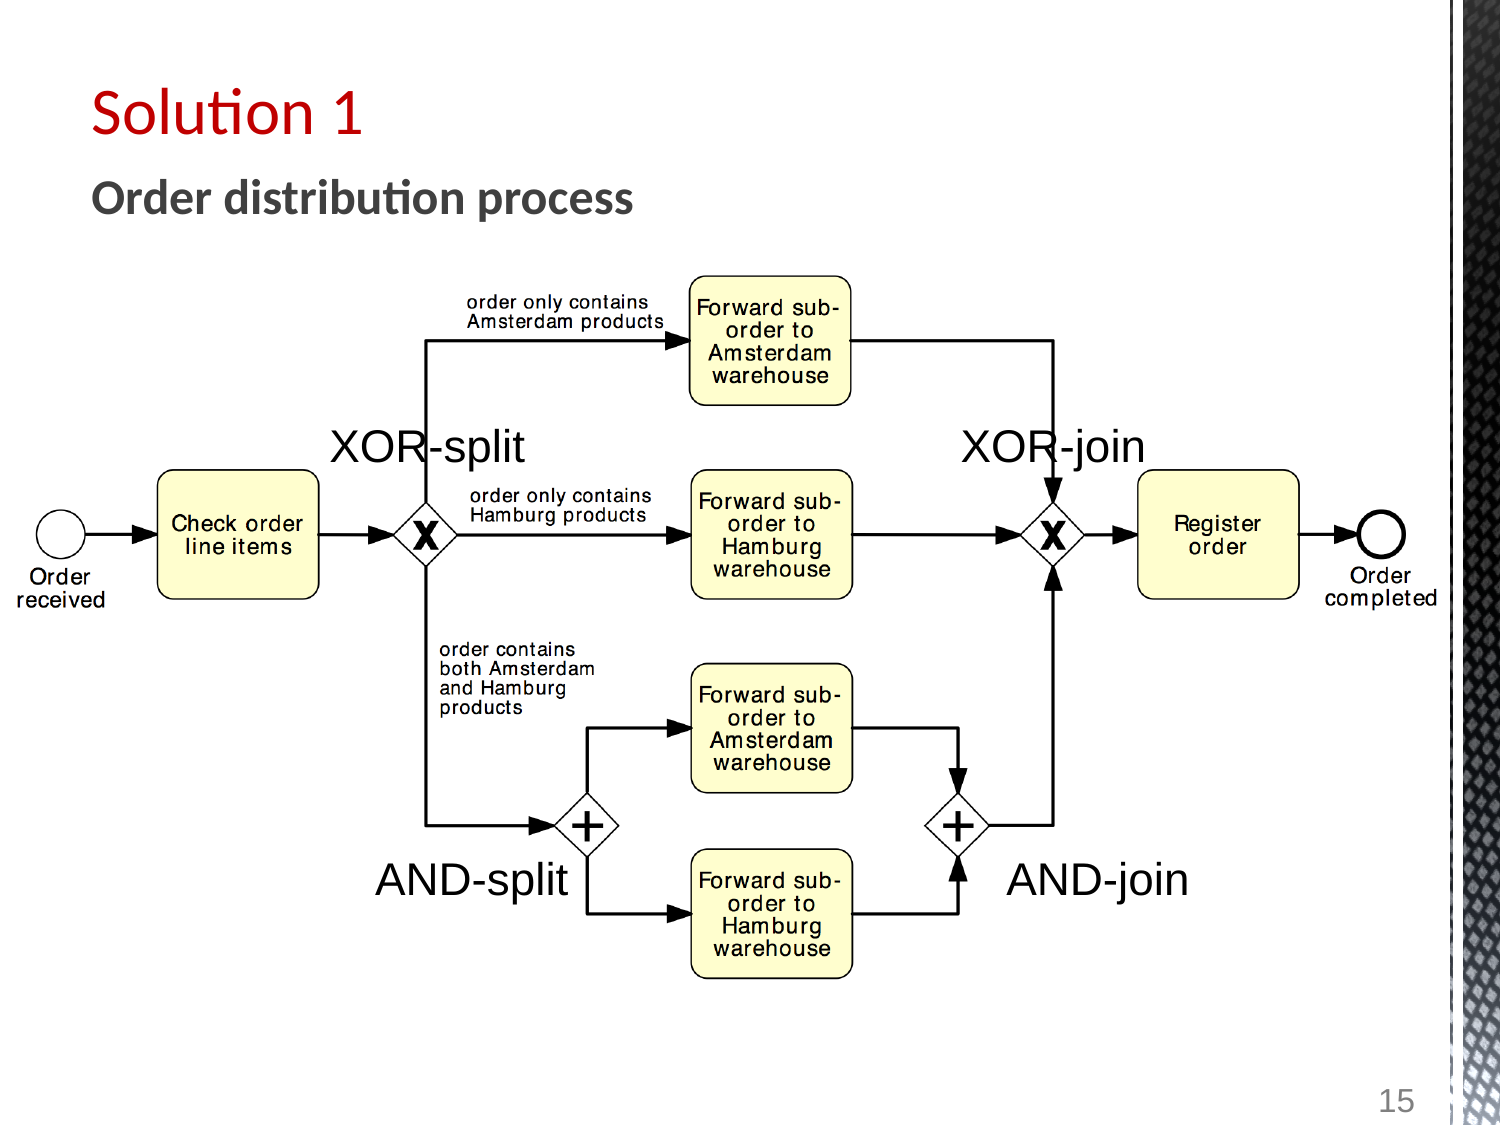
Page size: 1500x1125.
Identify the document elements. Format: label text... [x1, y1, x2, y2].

text_box Order distribution process [76, 157, 685, 232]
picture [14, 272, 1441, 981]
slide_number 15 [1352, 1086, 1441, 1112]
picture [1447, 0, 1500, 1125]
title Solution 1 [76, 42, 1400, 173]
